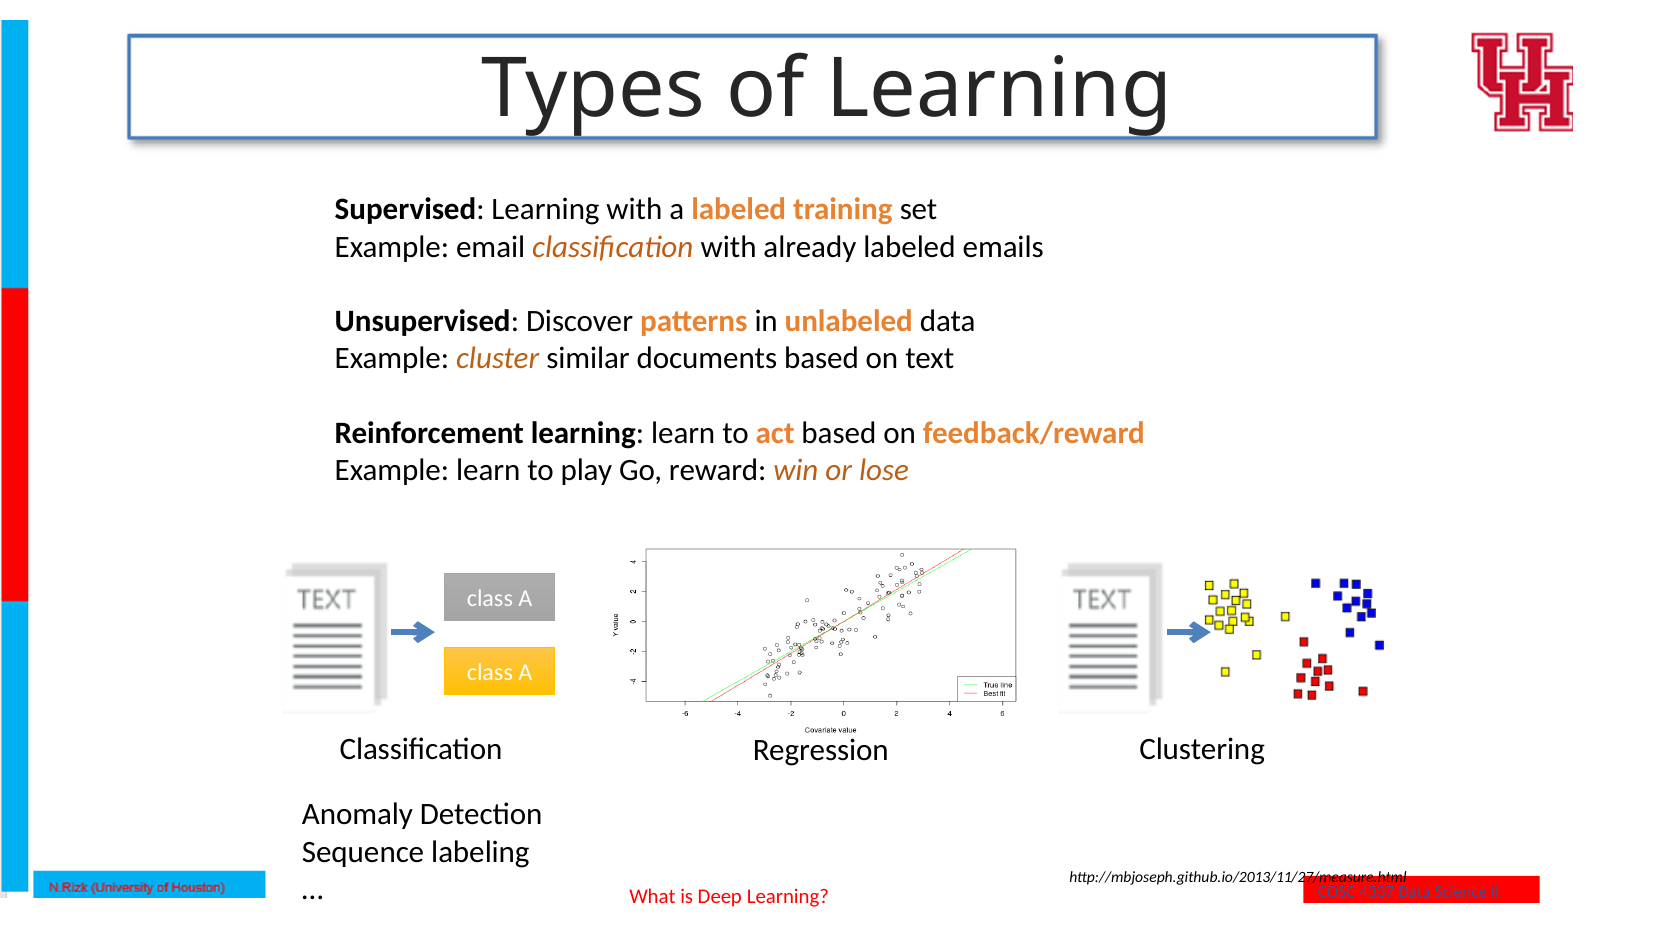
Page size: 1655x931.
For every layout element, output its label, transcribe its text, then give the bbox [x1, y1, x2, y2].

text_box http://mbjoseph.github.io/2013/11/27/measure.html [800, 859, 1421, 894]
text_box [1058, 552, 1421, 775]
picture [208, 885, 218, 891]
text_box Types of Learning [281, 24, 1373, 142]
picture [0, 20, 1573, 898]
picture [159, 883, 168, 891]
picture [63, 883, 87, 891]
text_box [282, 561, 555, 775]
text_box Supervised: Learning with a labeled training set Example: email classification with already labeled emails Unsupervised: Discover patterns in unlabeled data Example: cluster similar documents based on text Reinforcement learning: learn to act based on feedback/reward Example: learn to play Go, reward: win or lose [319, 181, 1160, 495]
picture [193, 884, 207, 891]
picture [92, 883, 98, 894]
picture [172, 883, 183, 891]
picture [700, 891, 707, 898]
picture [102, 883, 152, 894]
text_box Anomaly Detection Sequence labeling … [287, 786, 558, 913]
picture [824, 894, 1303, 898]
picture [50, 883, 58, 891]
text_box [609, 515, 1034, 776]
